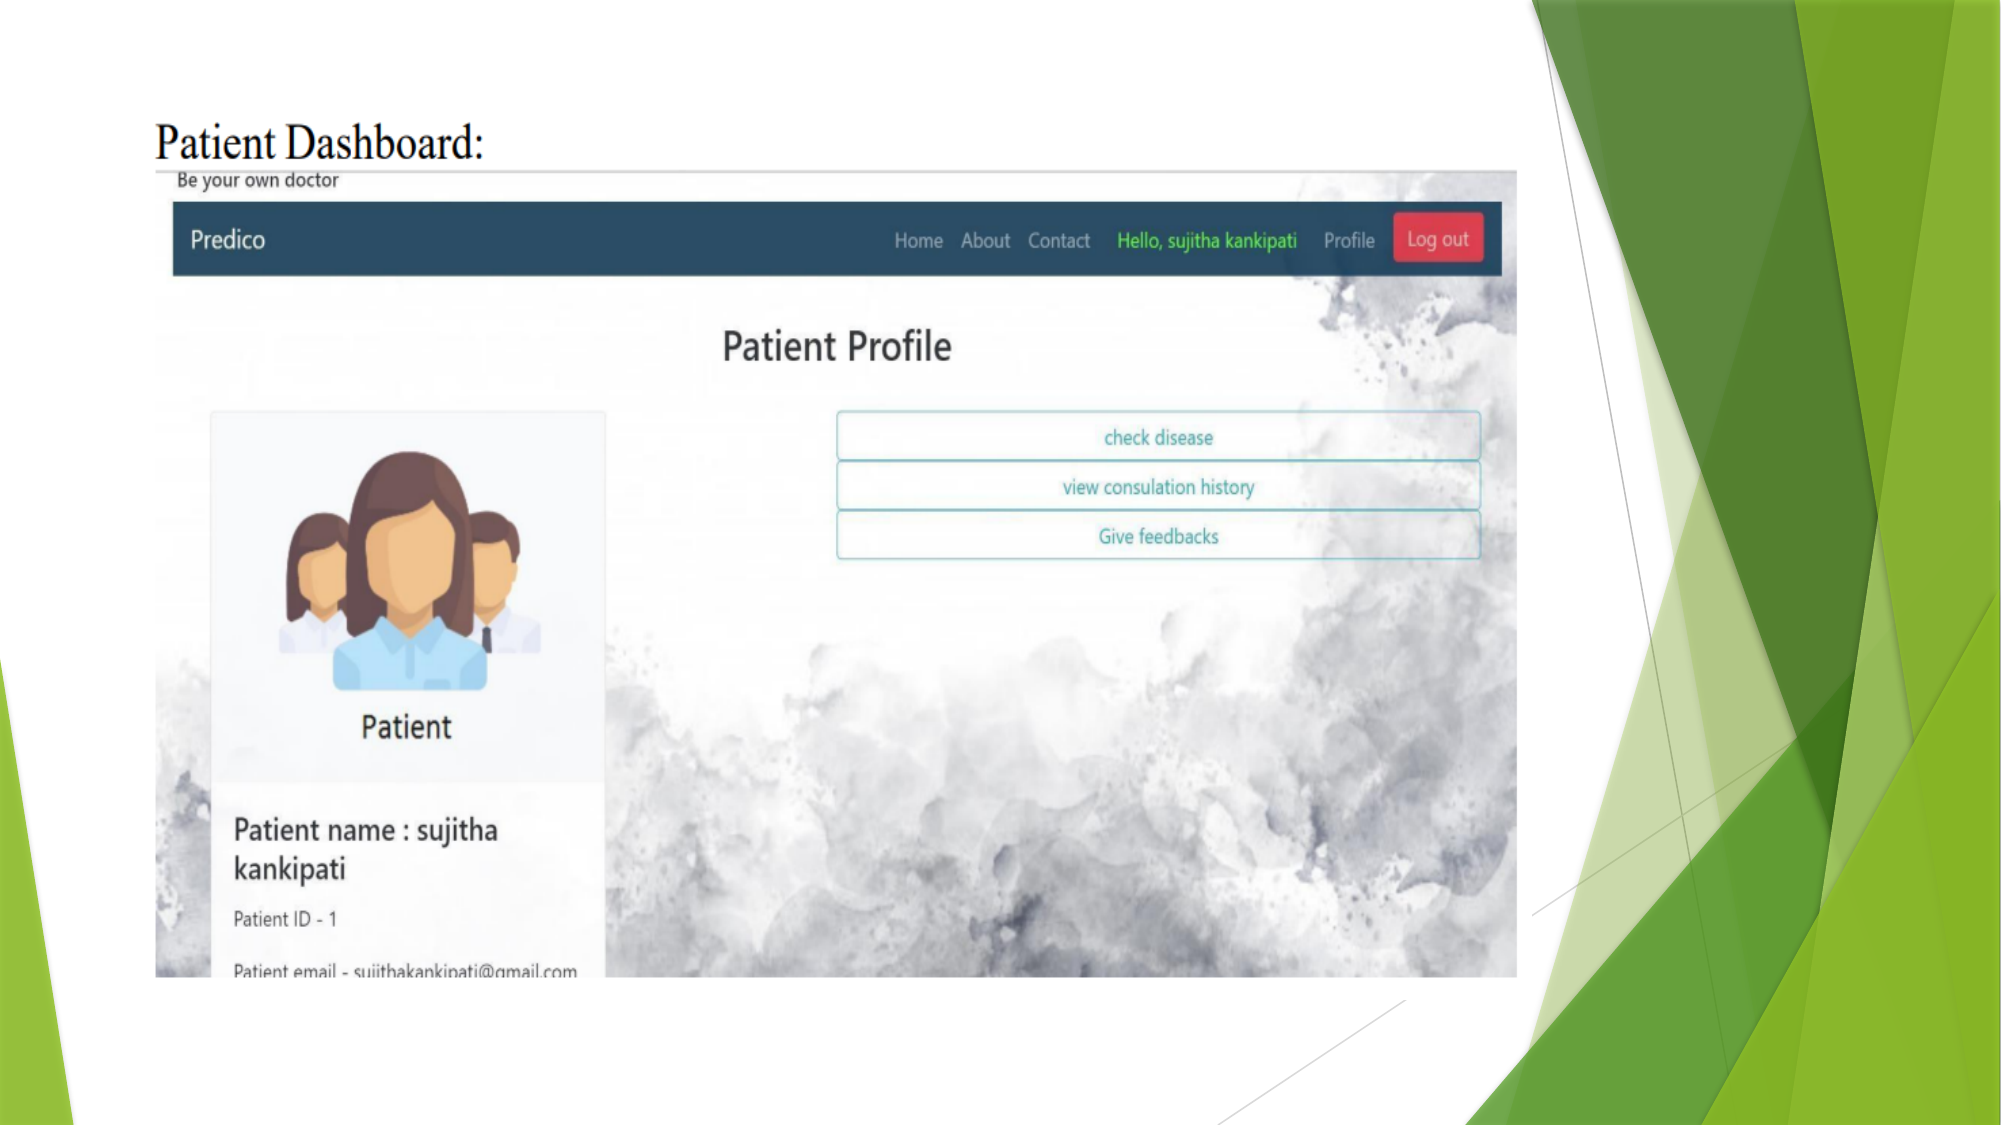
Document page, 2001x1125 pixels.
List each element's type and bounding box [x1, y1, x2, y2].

picture [148, 113, 1532, 1000]
